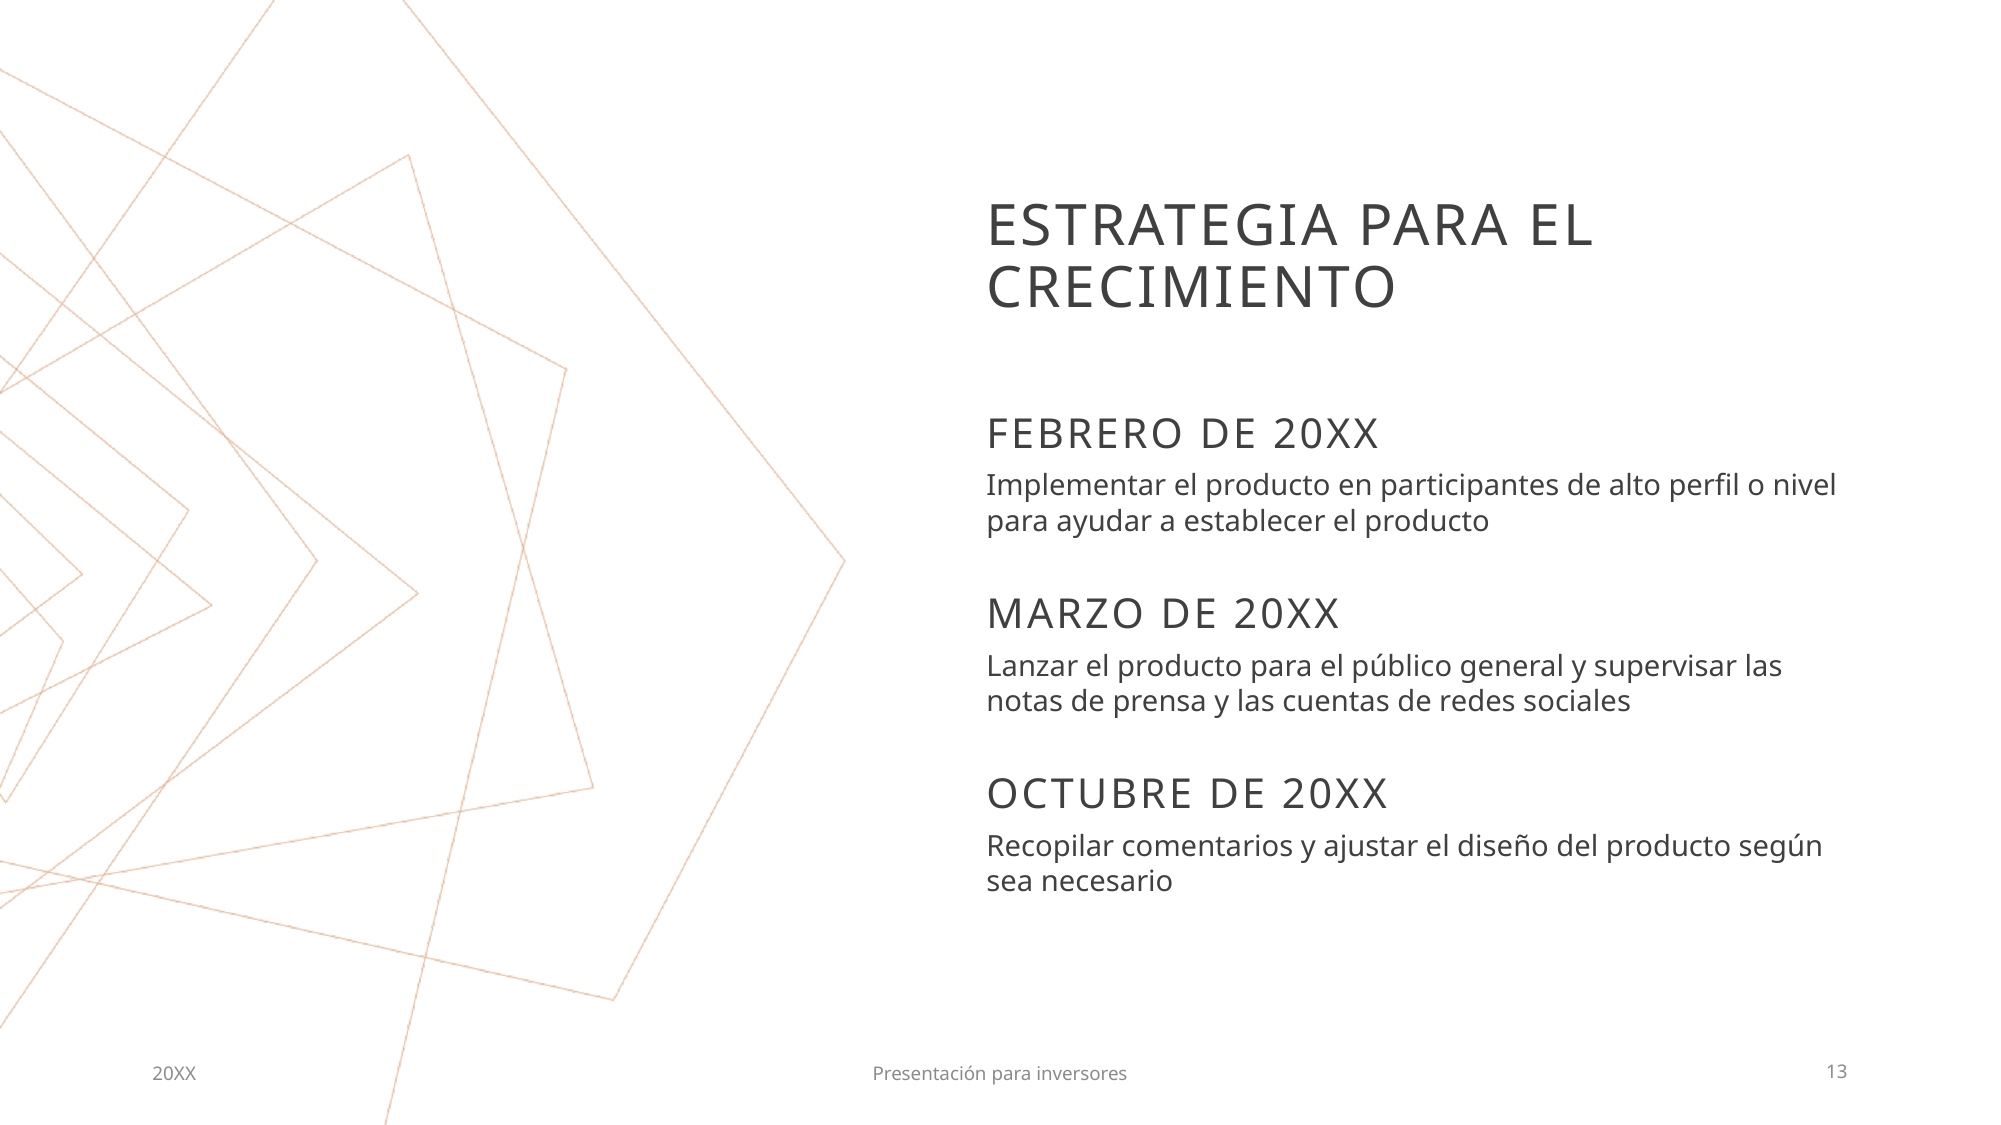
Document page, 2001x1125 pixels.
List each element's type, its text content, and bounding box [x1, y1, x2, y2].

list Recopilar comentarios y ajustar el diseño del producto según sea necesario [971, 819, 1863, 912]
slide_number 13 [1412, 1042, 1863, 1103]
slide_number 20XX [137, 1042, 588, 1103]
title Estrategia para el crecimiento [971, 189, 1863, 328]
list Lanzar el producto para el público general y supervisar las notas de prensa y las cuentas de redes sociales [971, 639, 1863, 732]
list OCTUBRE DE 20XX [971, 765, 1863, 819]
list MARZO DE 20XX [971, 585, 1863, 639]
list FEBRERO DE 20XX [971, 405, 1863, 459]
picture [0, 0, 893, 1125]
footer Presentación para inversores [662, 1042, 1338, 1103]
list Implementar el producto en participantes de alto perfil o nivel para ayudar a establecer el producto [971, 459, 1863, 551]
